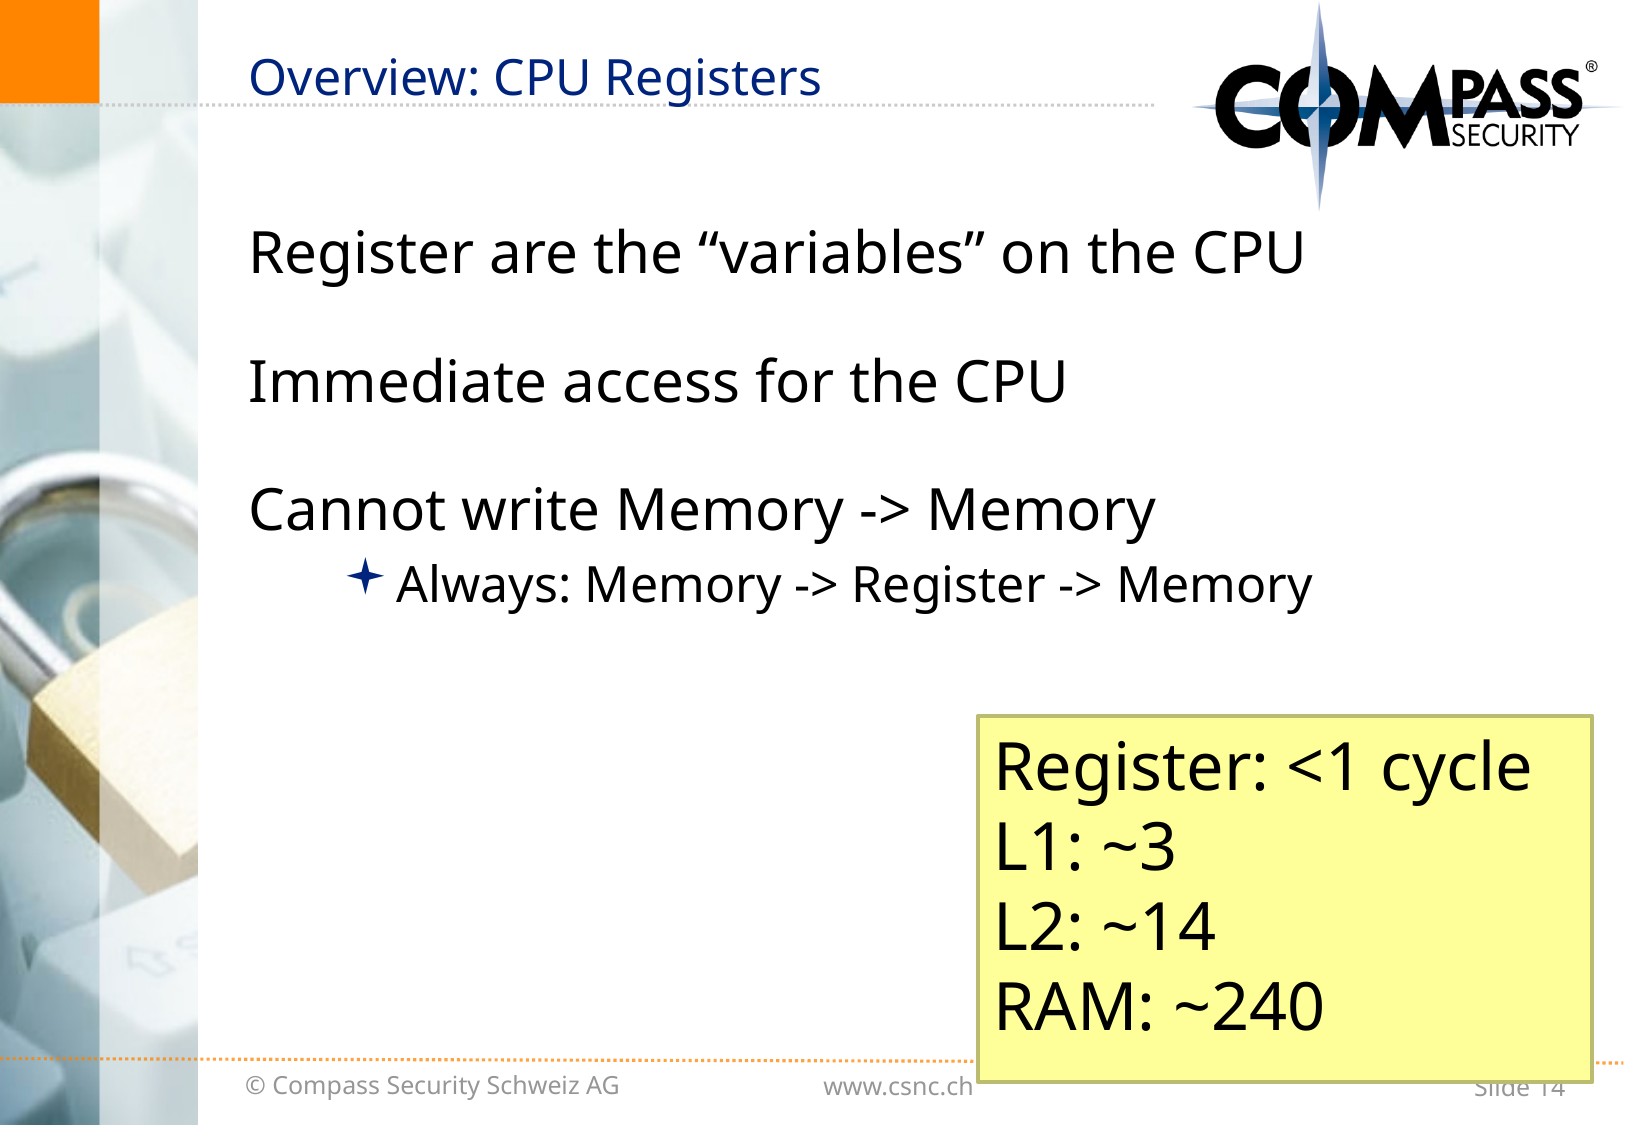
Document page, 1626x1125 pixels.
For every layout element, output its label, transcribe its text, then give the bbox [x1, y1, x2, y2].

title Overview: CPU Registers [233, 0, 1144, 151]
text_box Register: <1 cycle L1: ~3 L2: ~14 RAM: ~240 [976, 714, 1594, 1084]
picture [0, 0, 198, 1125]
list Register are the “variables” on the CPU Immediate access for the CPU Cannot write Memory -> Memory Always: Memory -> Register -> Memory [233, 208, 1584, 1033]
picture [1192, 1, 1624, 212]
